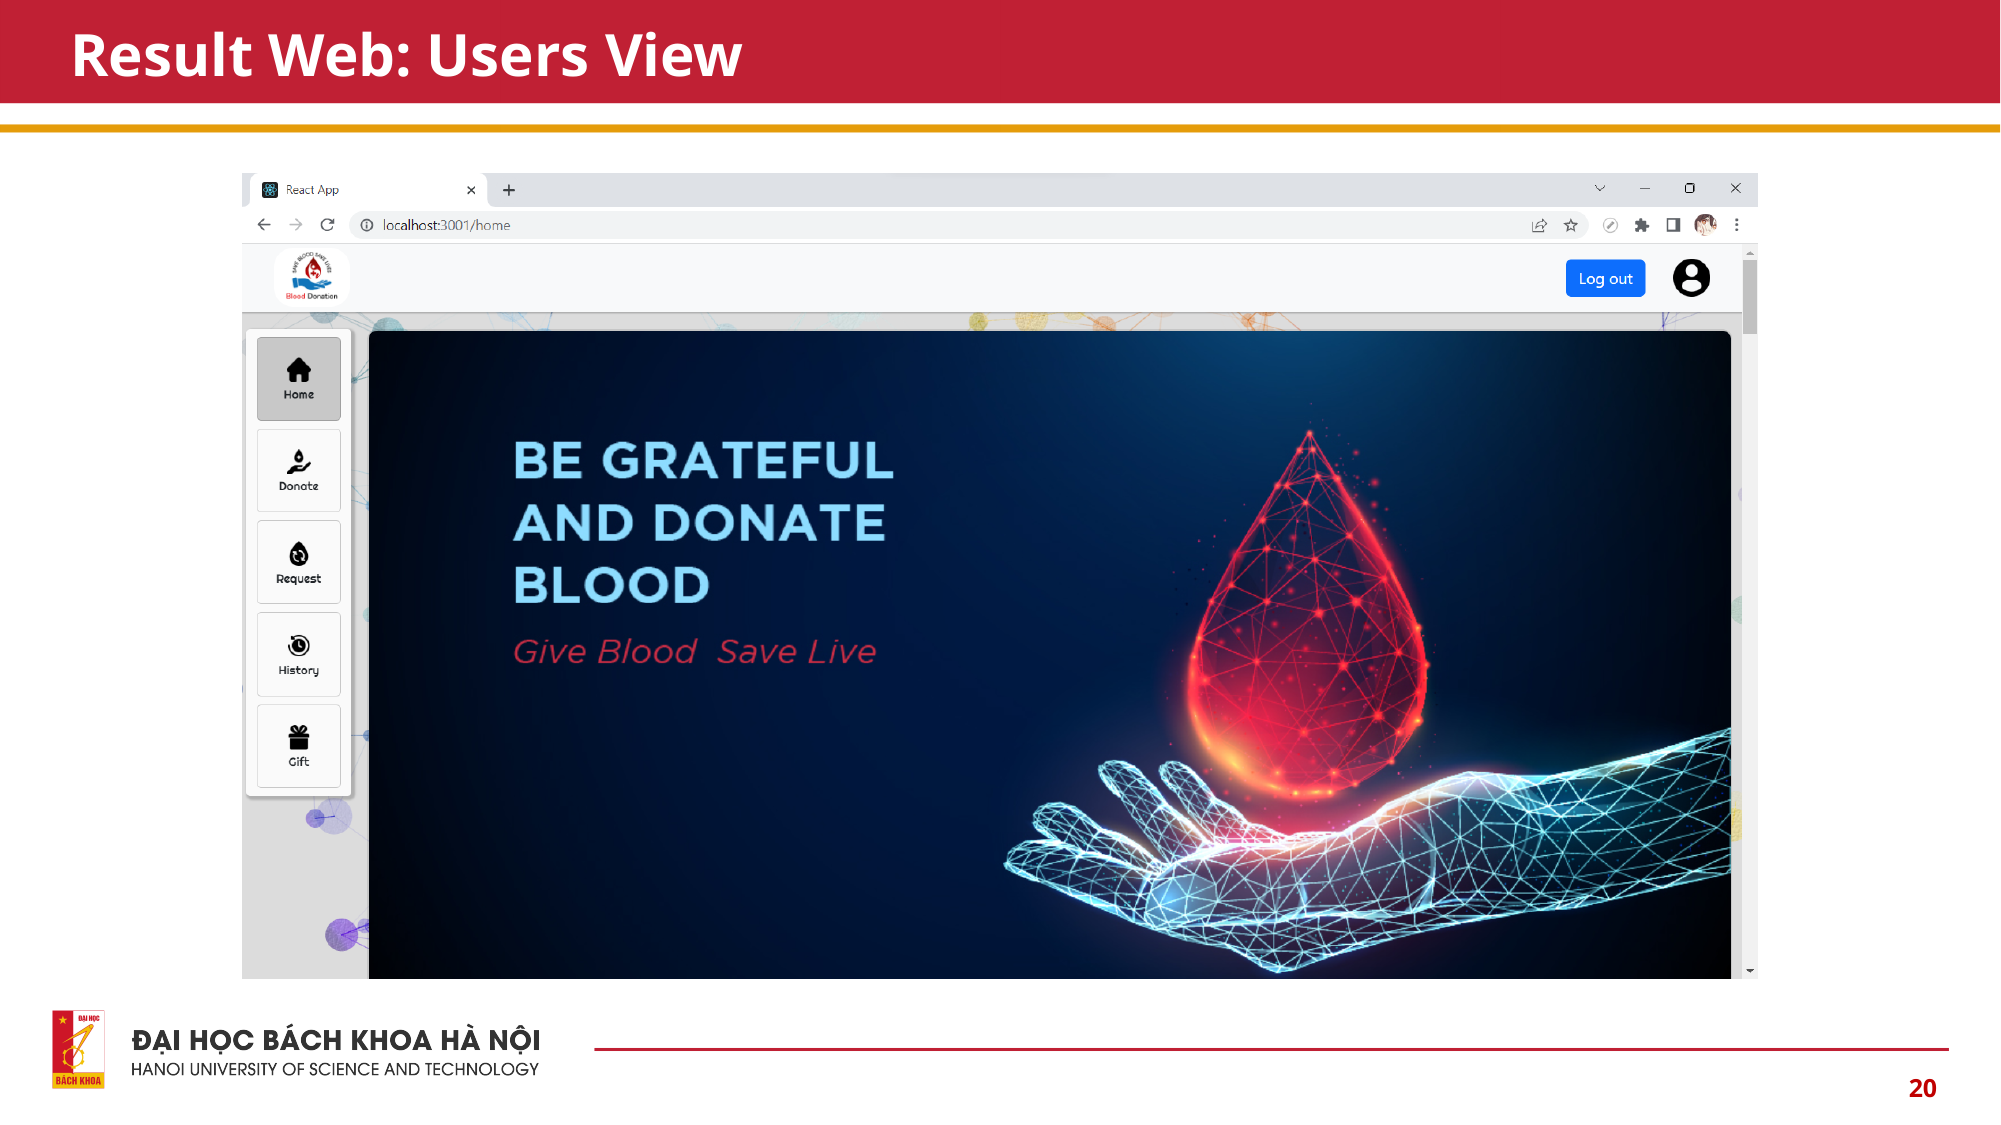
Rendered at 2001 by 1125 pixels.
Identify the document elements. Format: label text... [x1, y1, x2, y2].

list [242, 173, 1758, 979]
slide_number 20 [1502, 1065, 1953, 1125]
picture [0, 0, 2001, 1125]
title Result Web: Users View [55, 18, 1945, 90]
